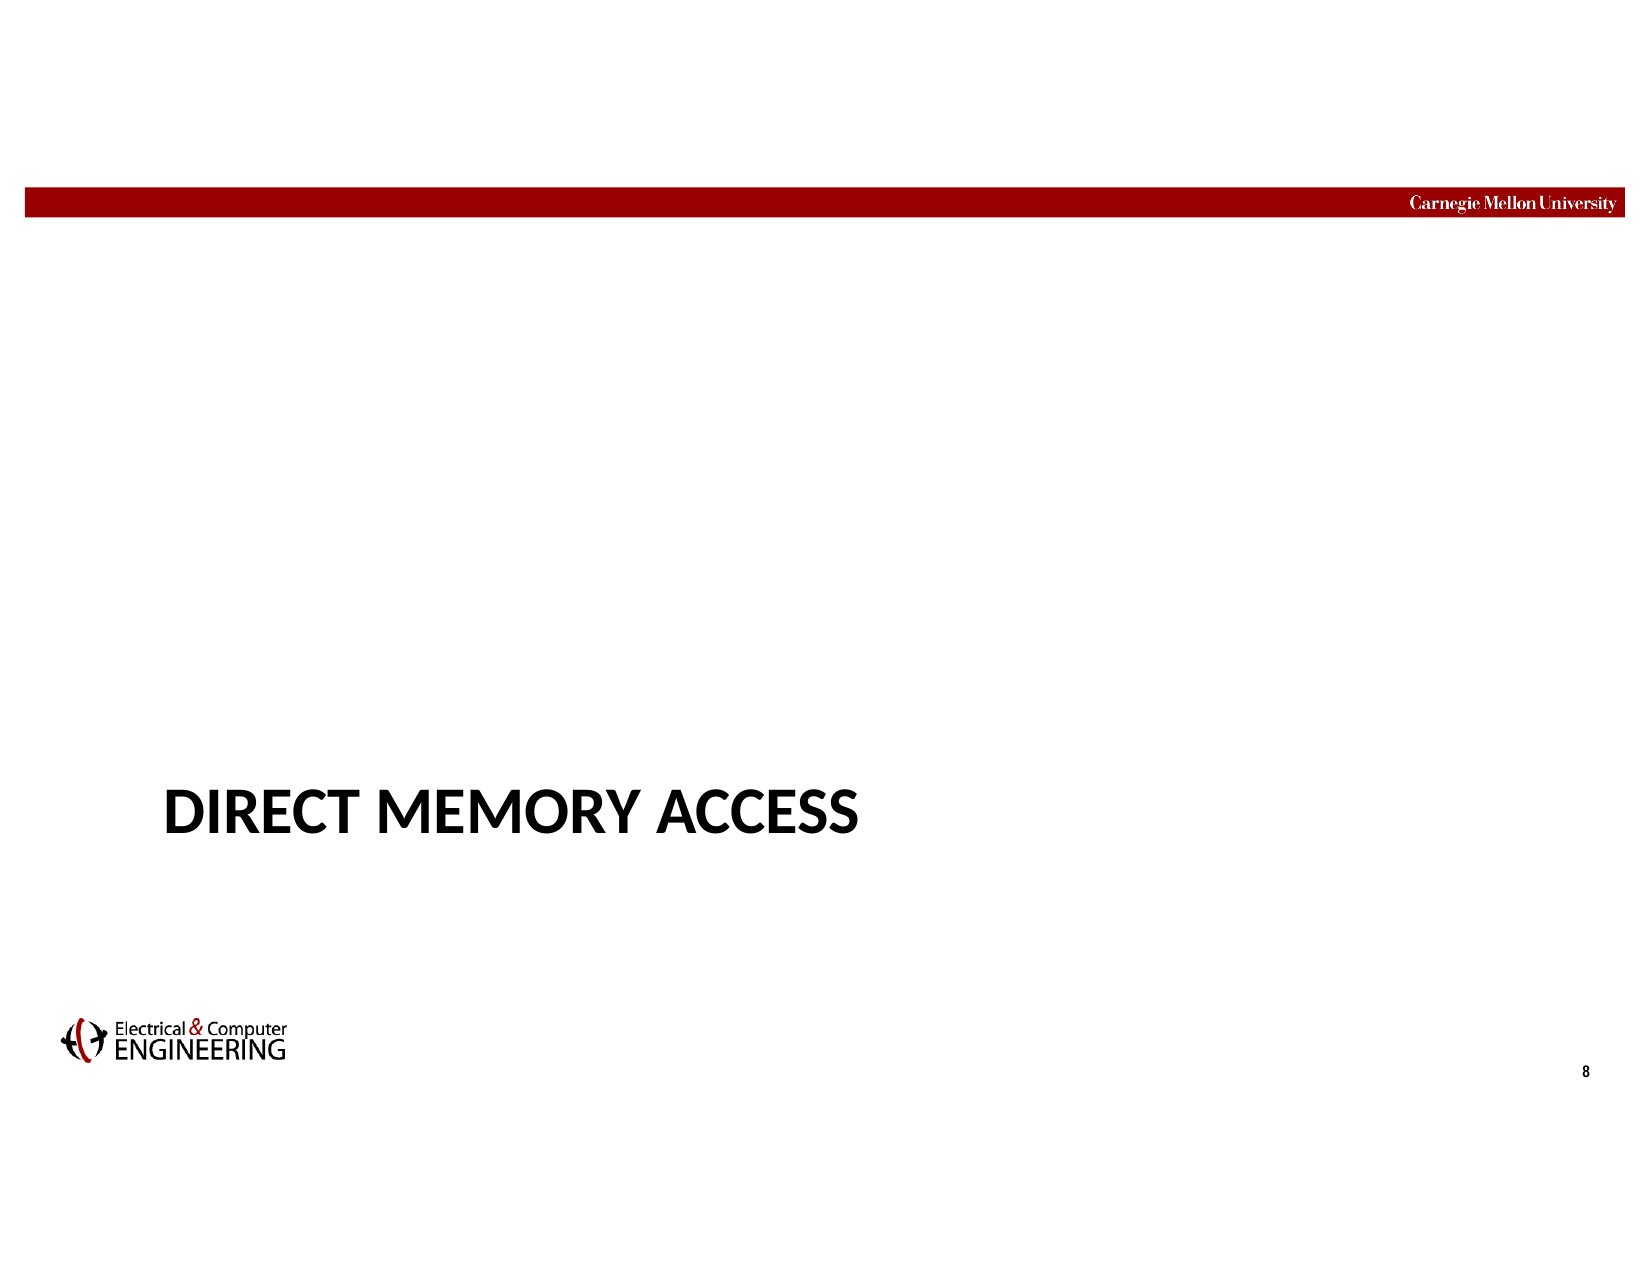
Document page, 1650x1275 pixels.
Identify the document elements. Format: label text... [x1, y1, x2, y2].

title DIRECT MEMORY ACCESS [161, 765, 866, 981]
picture [1410, 195, 1617, 214]
slide_number 8 [1575, 1059, 1606, 1275]
picture [60, 1018, 287, 1063]
